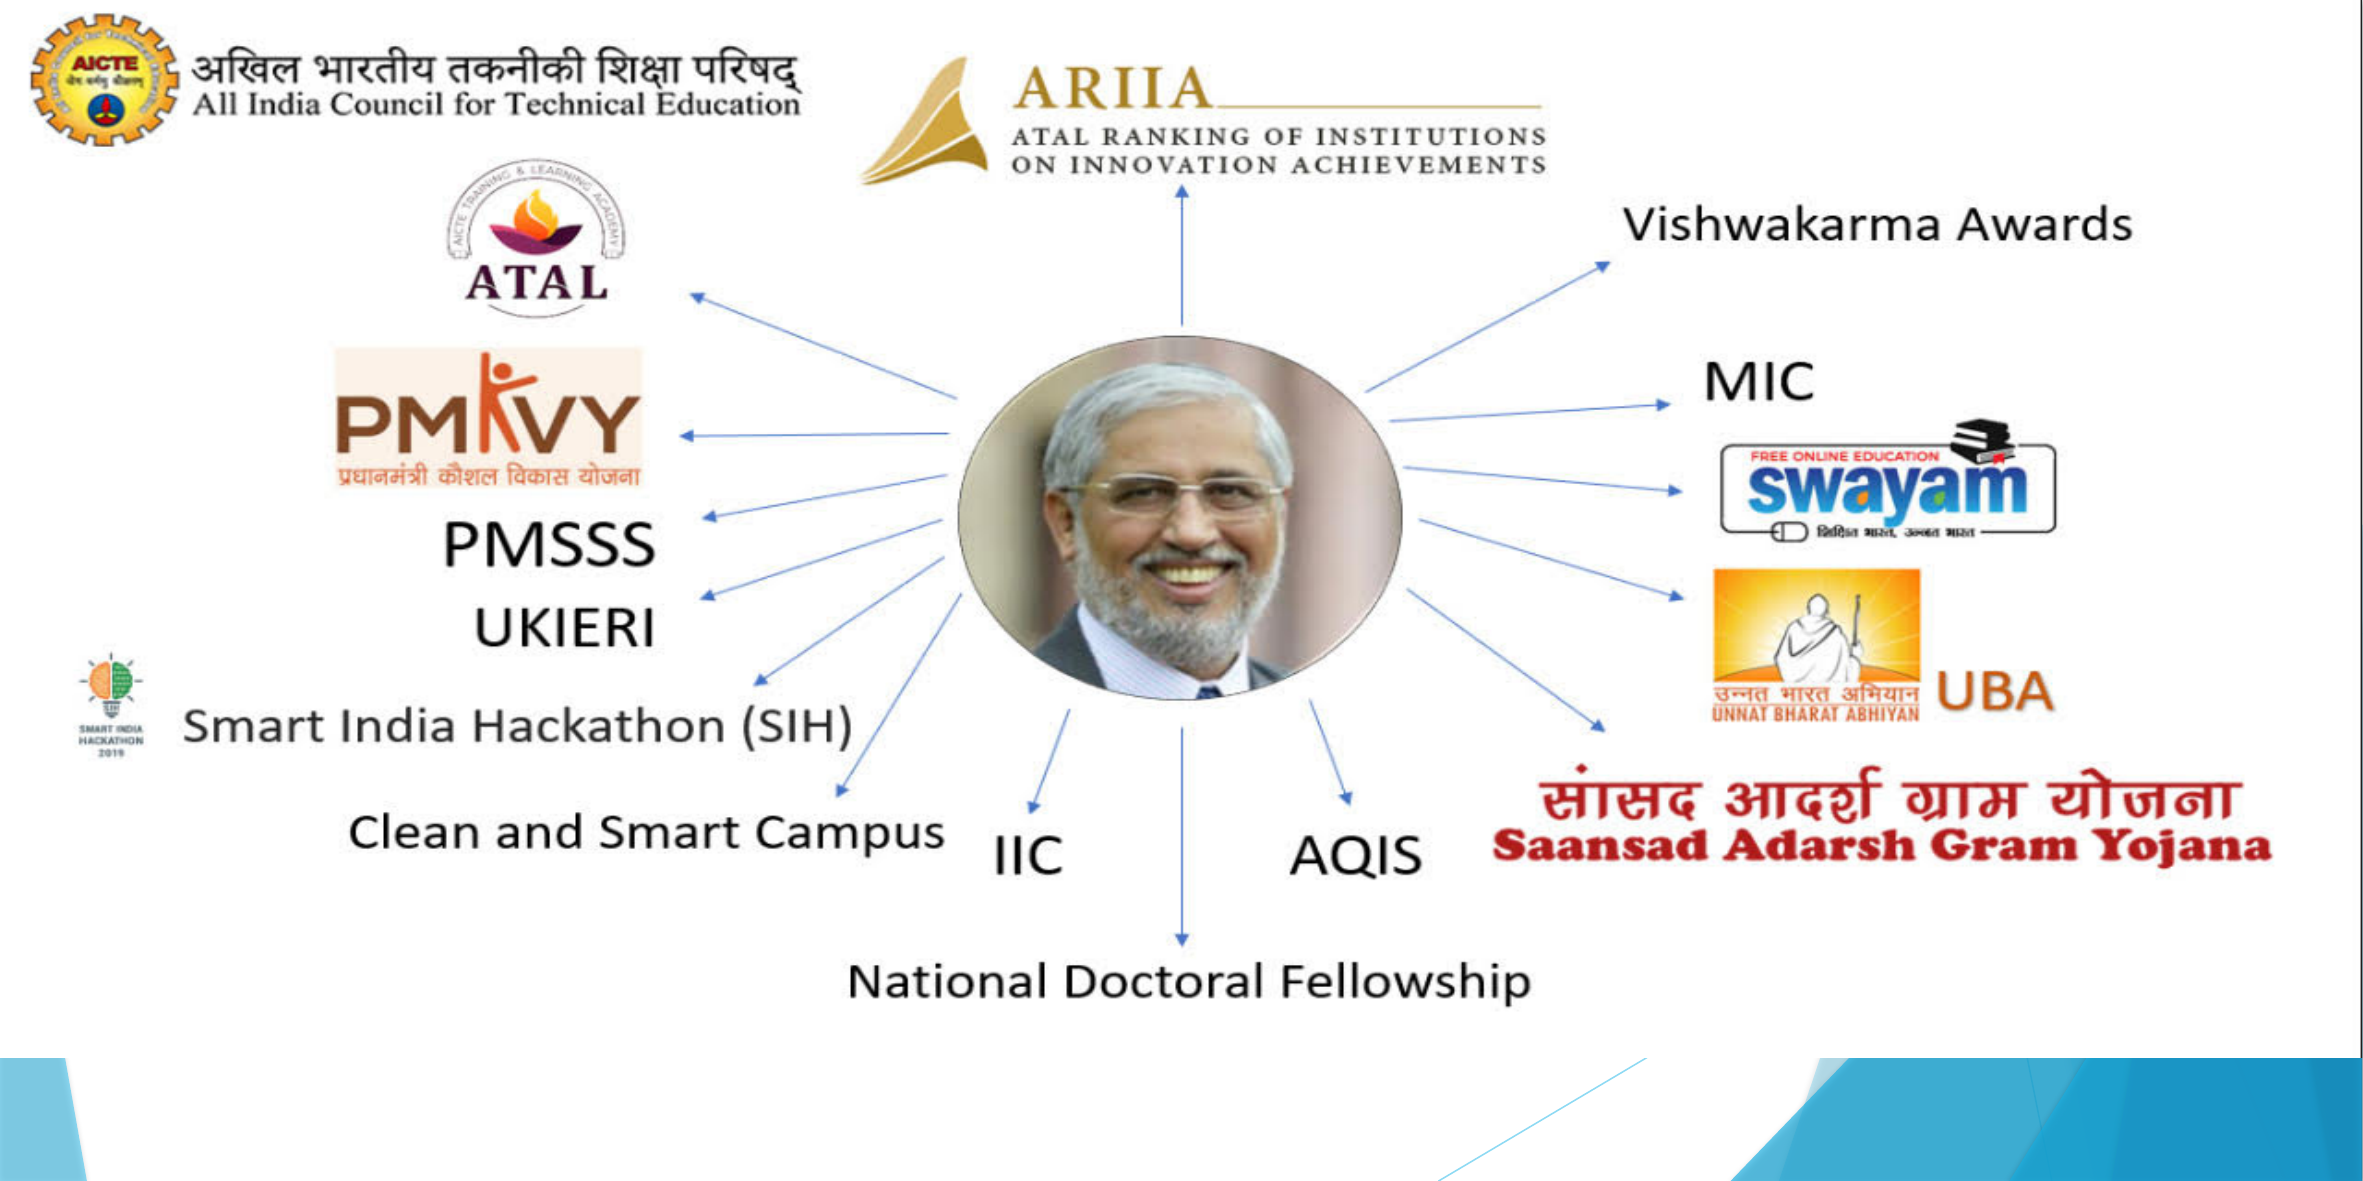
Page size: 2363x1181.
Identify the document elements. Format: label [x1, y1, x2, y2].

picture [0, 0, 2363, 1058]
